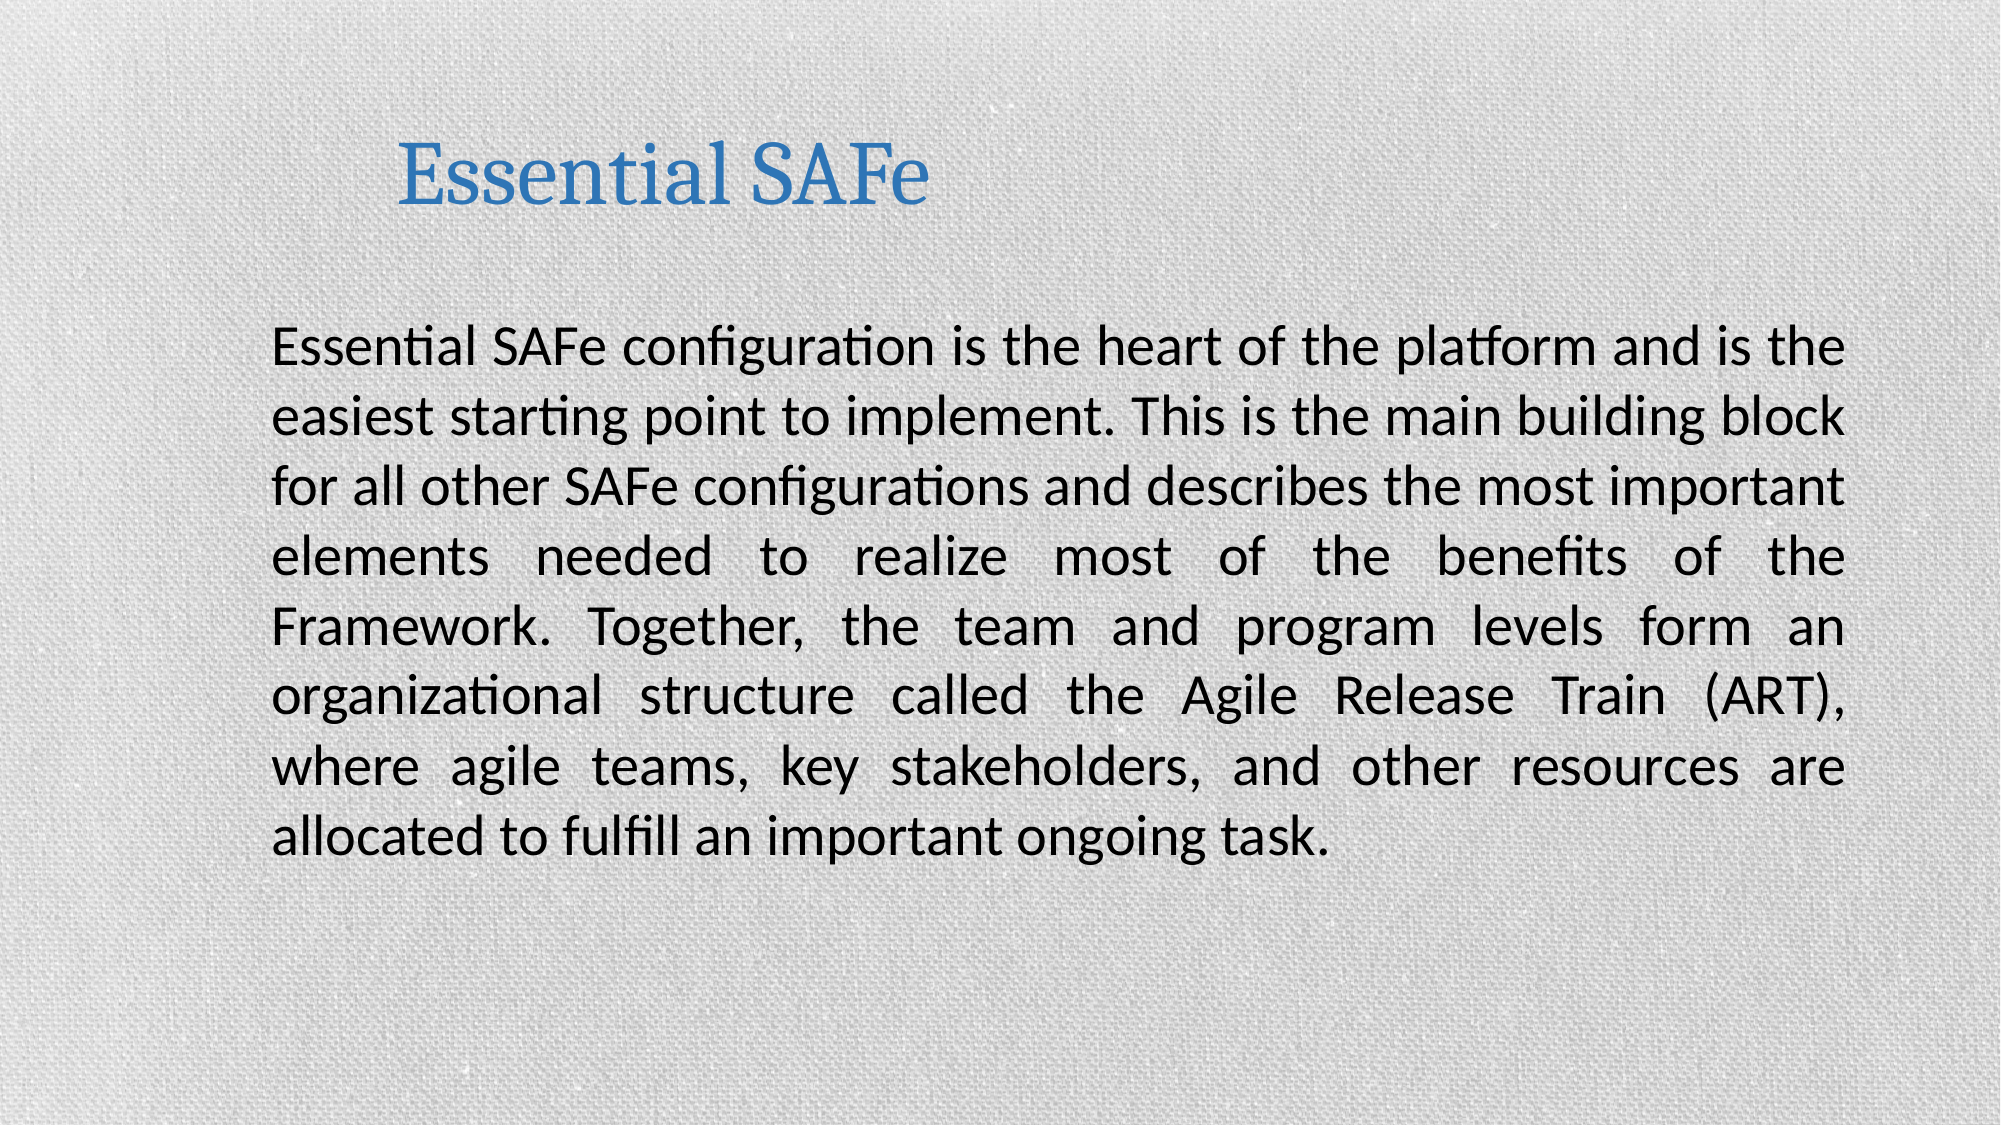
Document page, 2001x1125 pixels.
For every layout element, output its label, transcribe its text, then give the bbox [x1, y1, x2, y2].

text_box Essential SAFe configuration is the heart of the platform and is the easiest starting point to implement. This is the main building block for all other SAFe configurations and describes the most important elements needed to realize most of the benefits of the Framework. Together, the team and program levels form an organizational structure called the Agile Release Train (ART), where agile teams, key stakeholders, and other resources are allocated to fulfill an important ongoing task. [256, 299, 1863, 1013]
picture [0, 0, 2001, 1125]
text_box Essential SAFe [381, 59, 1863, 277]
